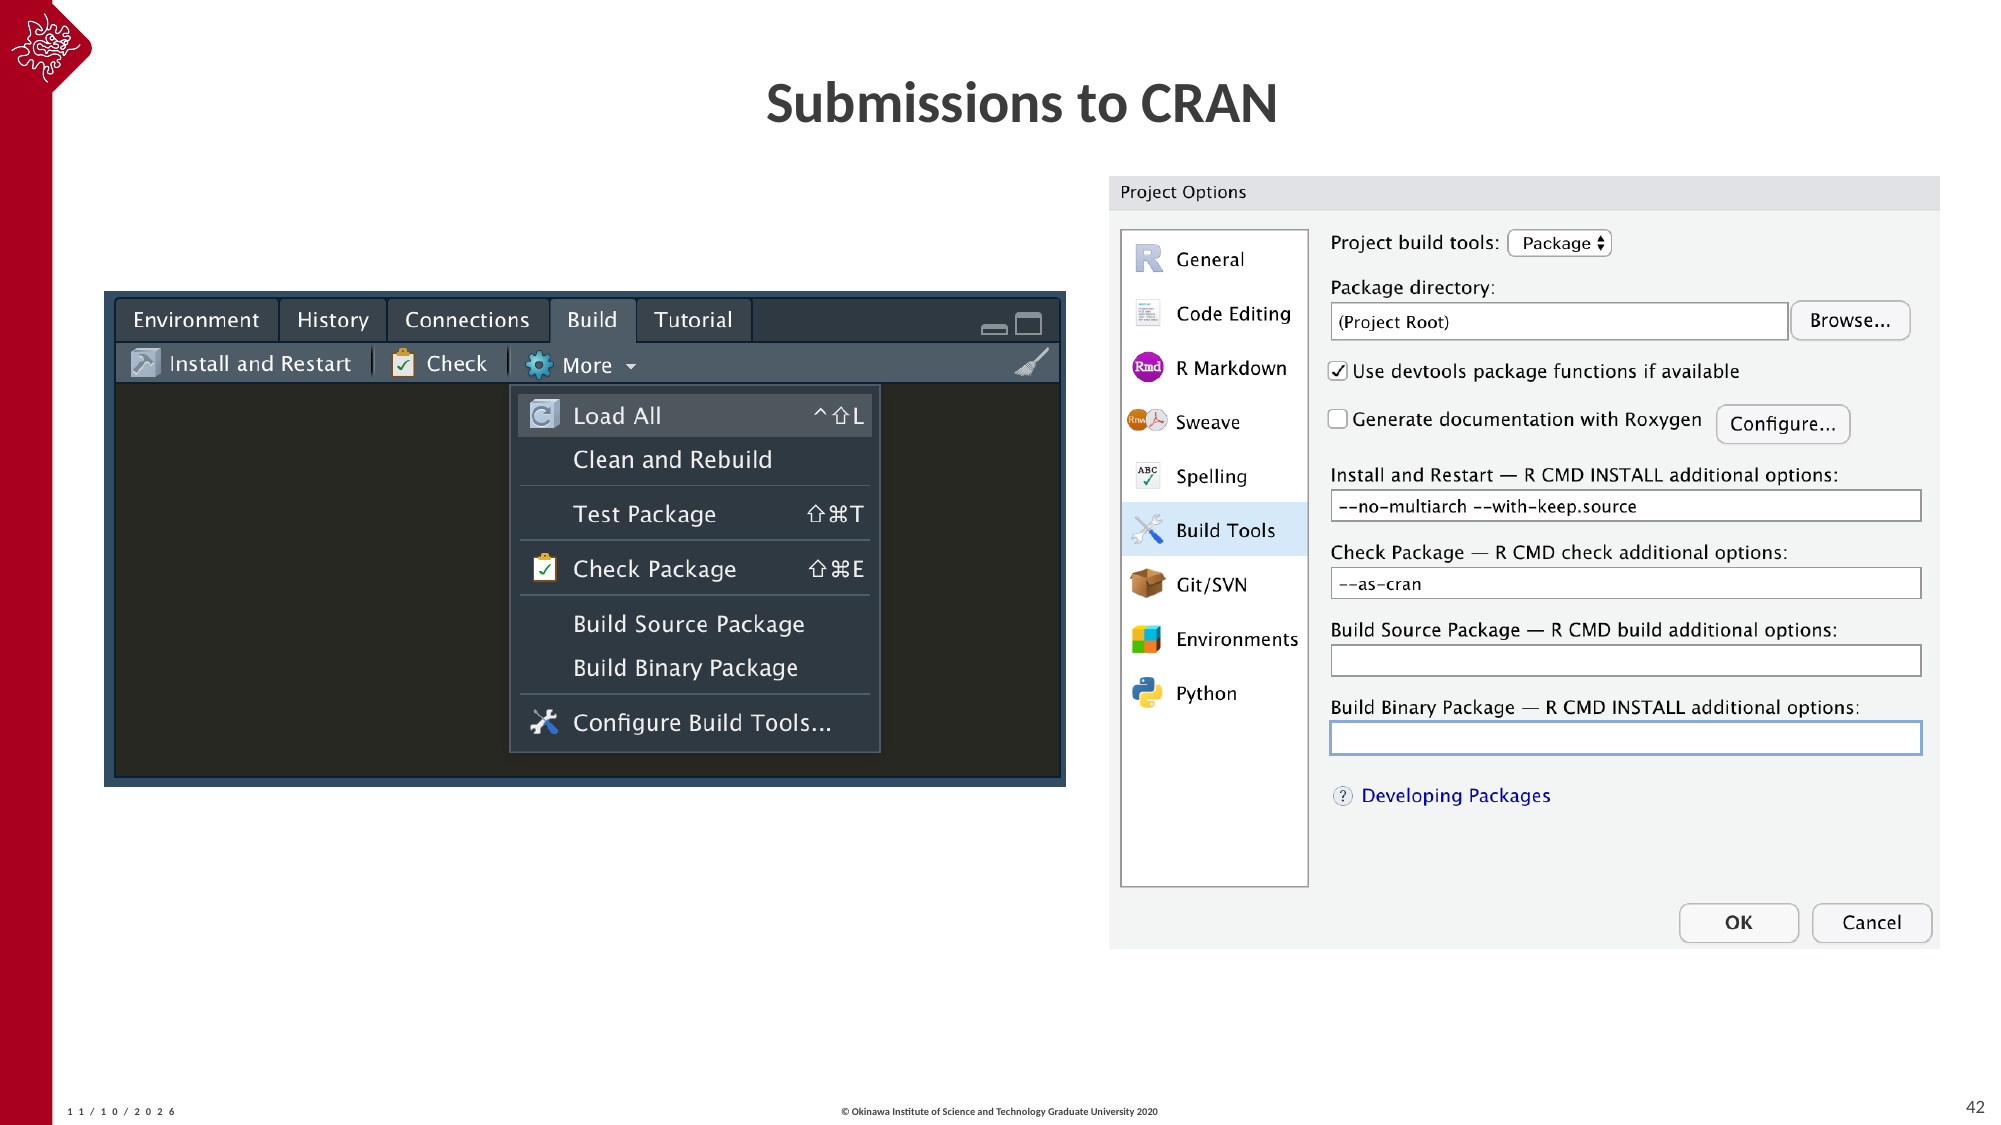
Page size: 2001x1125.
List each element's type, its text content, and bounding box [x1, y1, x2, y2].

title Submissions to CRAN [104, 72, 1940, 137]
picture [104, 291, 1066, 787]
picture [11, 13, 81, 83]
picture [1109, 176, 1940, 949]
